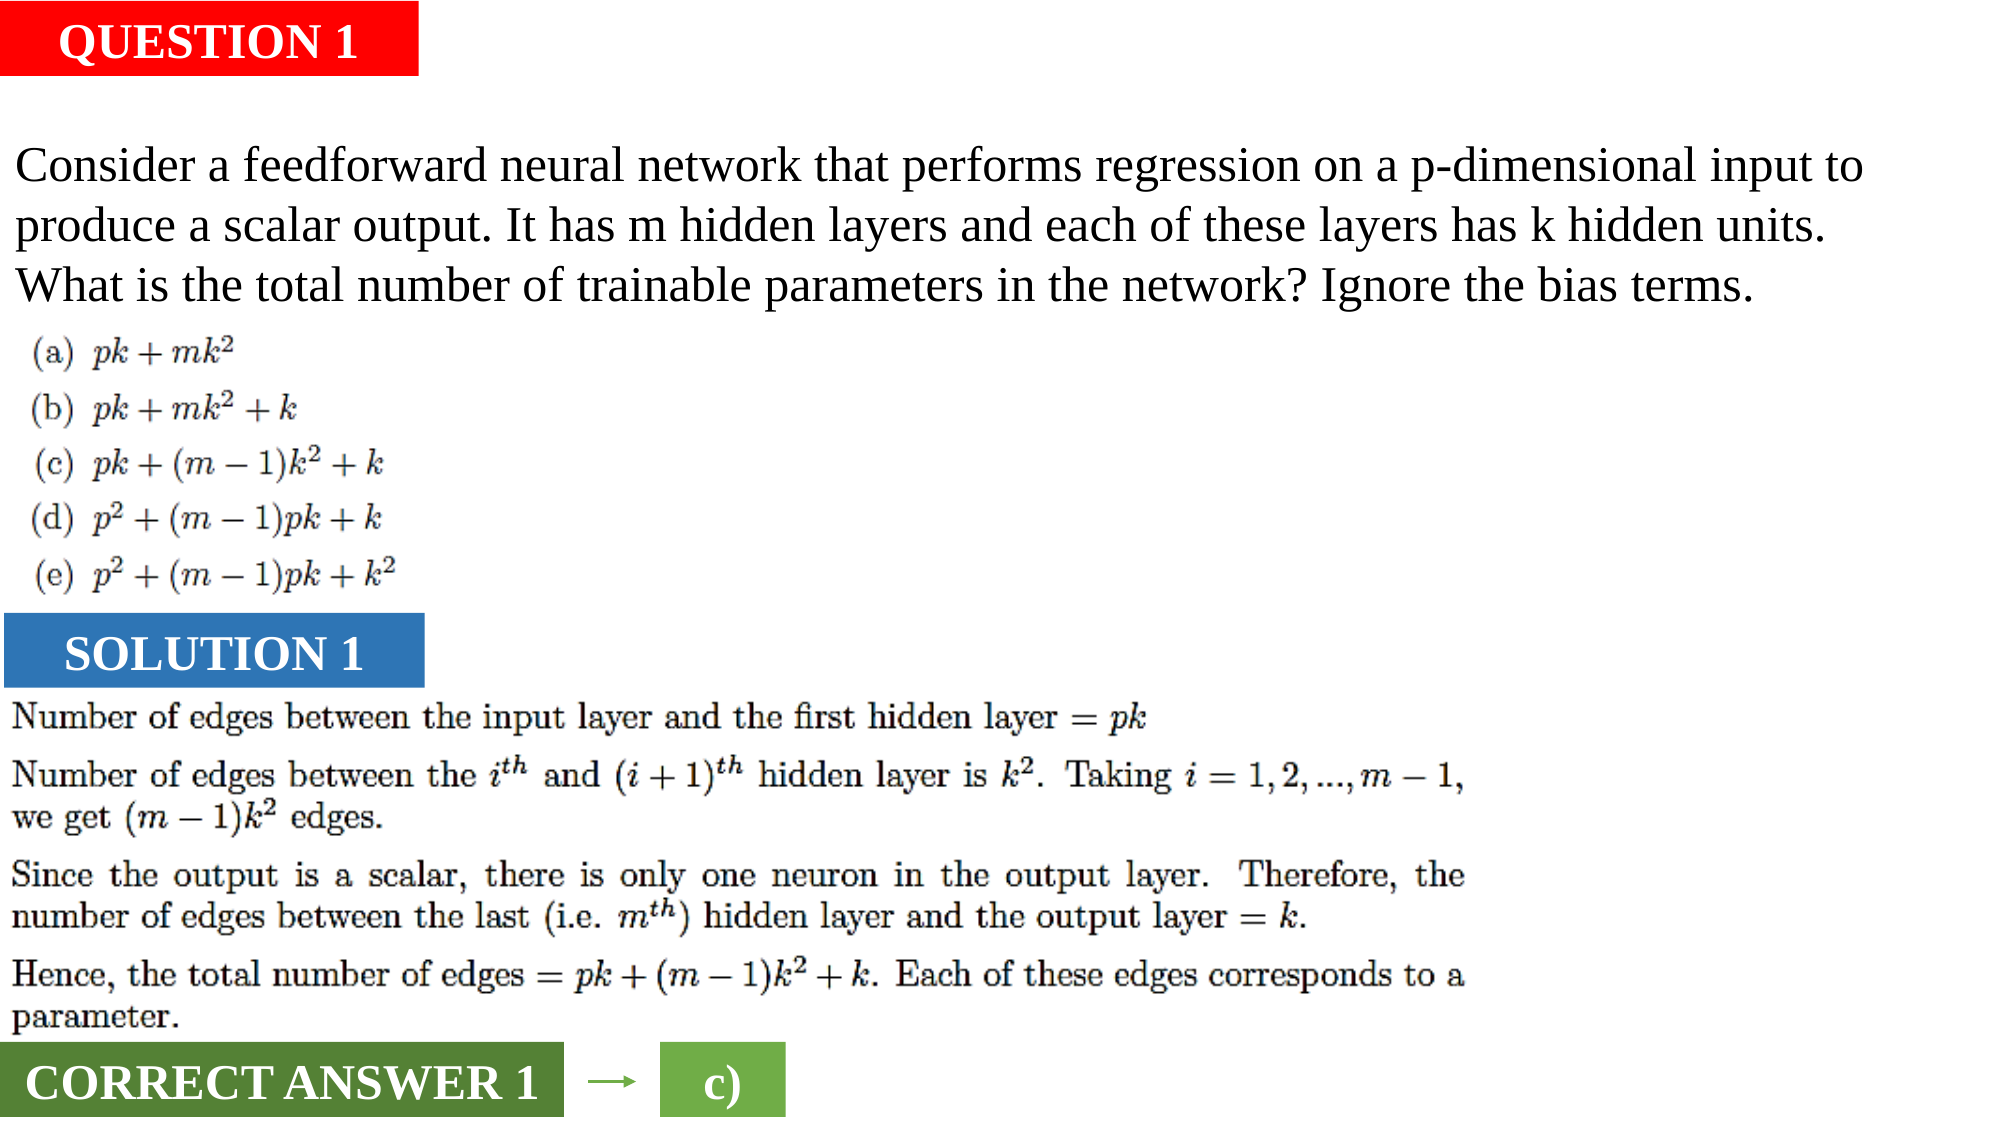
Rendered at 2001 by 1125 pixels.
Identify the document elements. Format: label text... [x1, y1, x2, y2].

text_box c) [660, 1047, 786, 1117]
text_box QUESTION 1 [0, 0, 419, 76]
text_box SOLUTION 1 [4, 615, 425, 688]
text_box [0, 123, 1965, 604]
picture [0, 697, 1504, 1039]
text_box CORRECT ANSWER 1 [0, 1047, 564, 1117]
